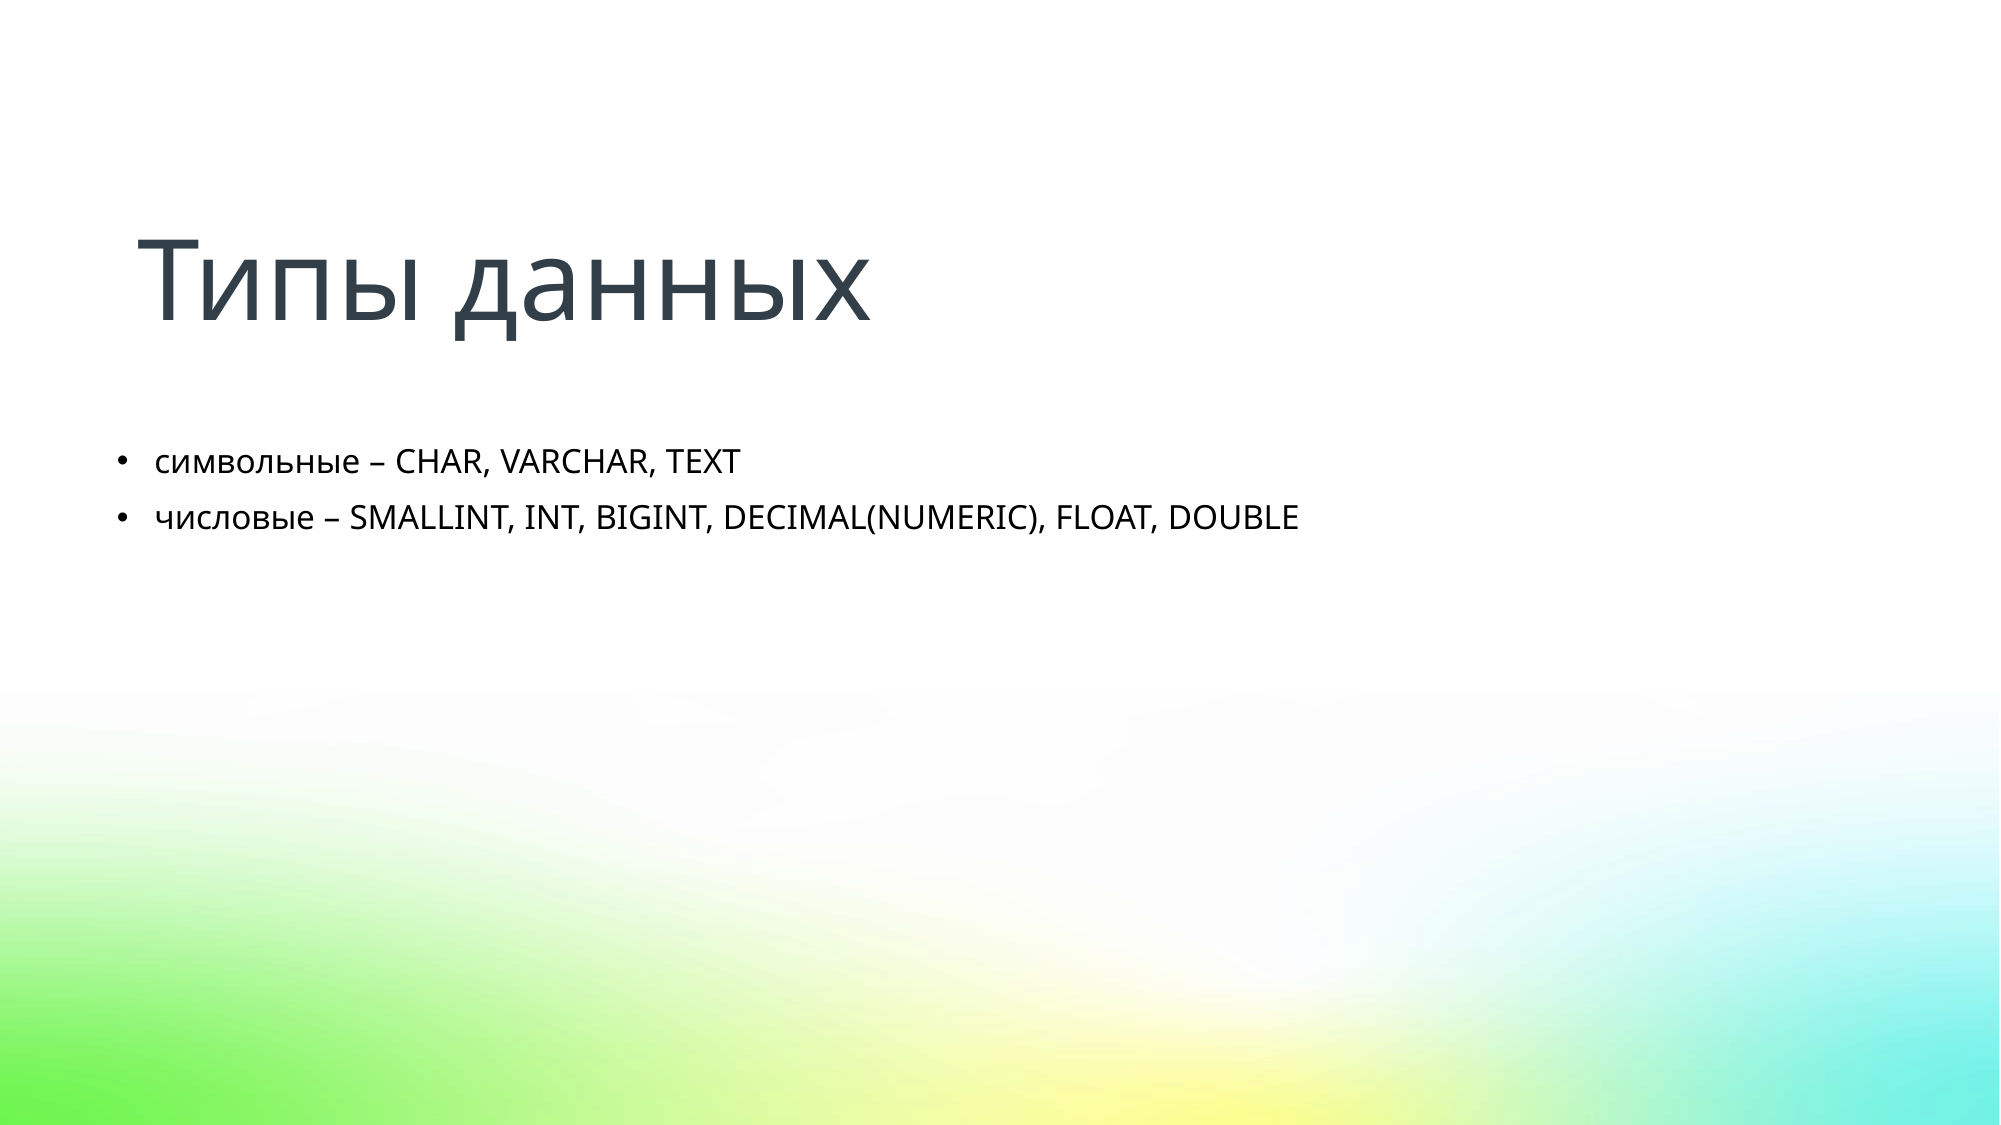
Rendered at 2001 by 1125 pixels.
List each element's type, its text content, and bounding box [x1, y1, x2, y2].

text_box символьные – CHAR, VARCHAR, TEXT числовые – SMALLINT, INT, BIGINT, DECIMAL(NUMERIC), FLOAT, DOUBLE [116, 444, 1888, 965]
text_box Типы данных [137, 208, 1627, 357]
picture [0, 693, 2000, 1125]
